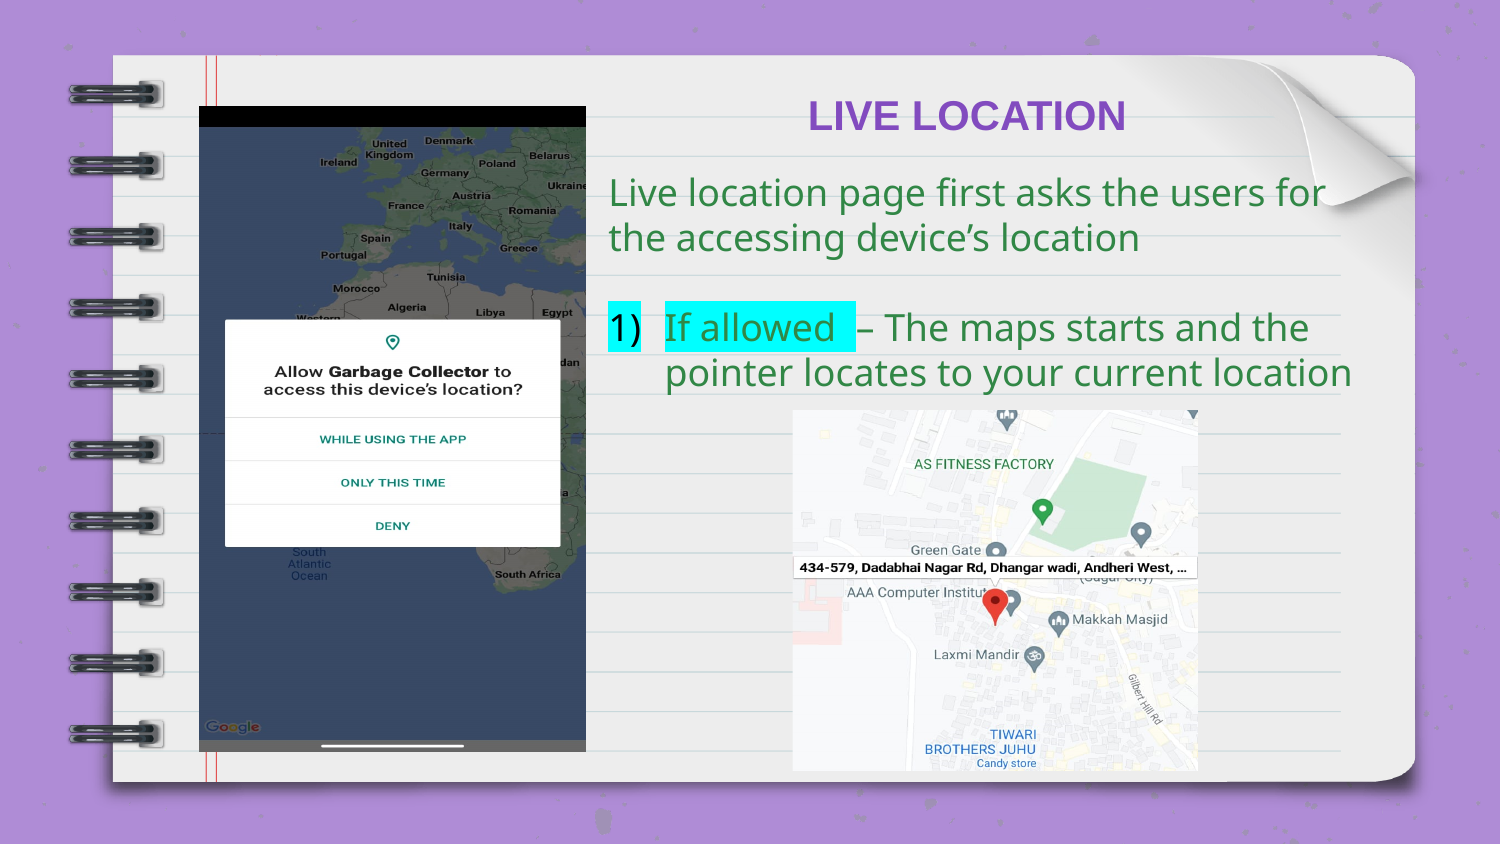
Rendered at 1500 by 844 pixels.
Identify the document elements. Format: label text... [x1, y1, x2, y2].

text_box Live location page first asks the users for the accessing device’s location If allowed – The maps starts and the pointer locates to your current location [641, 161, 1402, 581]
text_box LIVE LOCATION [793, 81, 1500, 146]
picture [63, 22, 1437, 822]
